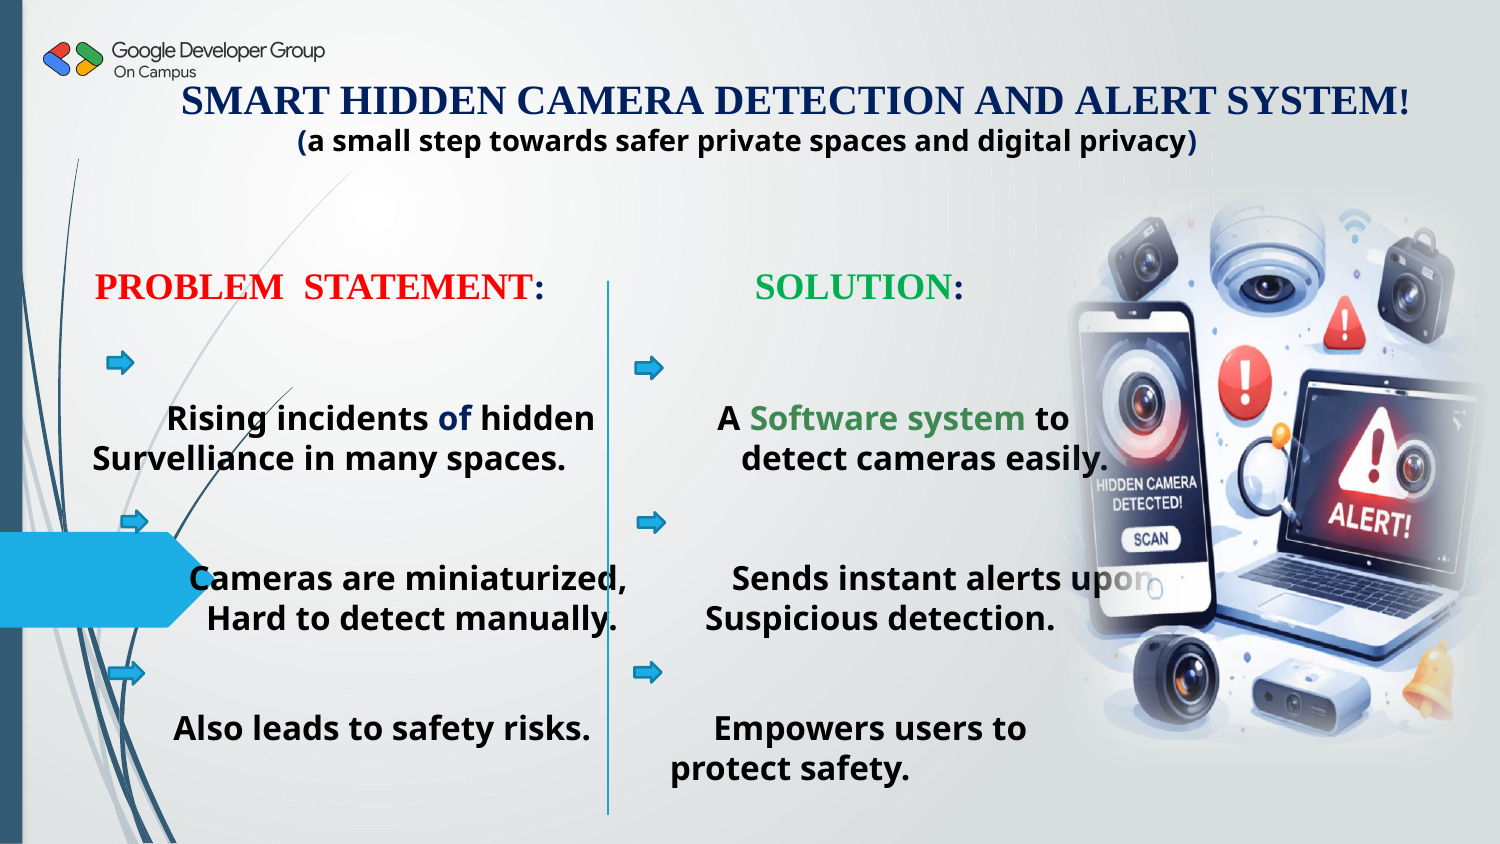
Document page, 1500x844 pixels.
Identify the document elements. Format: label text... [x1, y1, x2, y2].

picture [25, 28, 327, 83]
text_box [633, 660, 663, 684]
text_box [634, 355, 664, 381]
text_box [106, 350, 135, 376]
text_box SMART HIDDEN CAMERA DETECTION AND ALERT SYSTEM! (a small step towards safer private spaces and digital privacy) PROBLEM STATEMENT: SOLUTION: Rising incidents of hidden A Software system to Survelliance in many spaces. detect cameras easily. Cameras are miniaturized, Sends instant alerts upon Hard to detect manually. Suspicious detection. Also leads to safety risks. Empowers users to protect safety. [42, 57, 1481, 787]
picture [1045, 170, 1497, 787]
text_box [107, 660, 146, 686]
text_box [120, 509, 149, 534]
text_box [636, 511, 666, 534]
